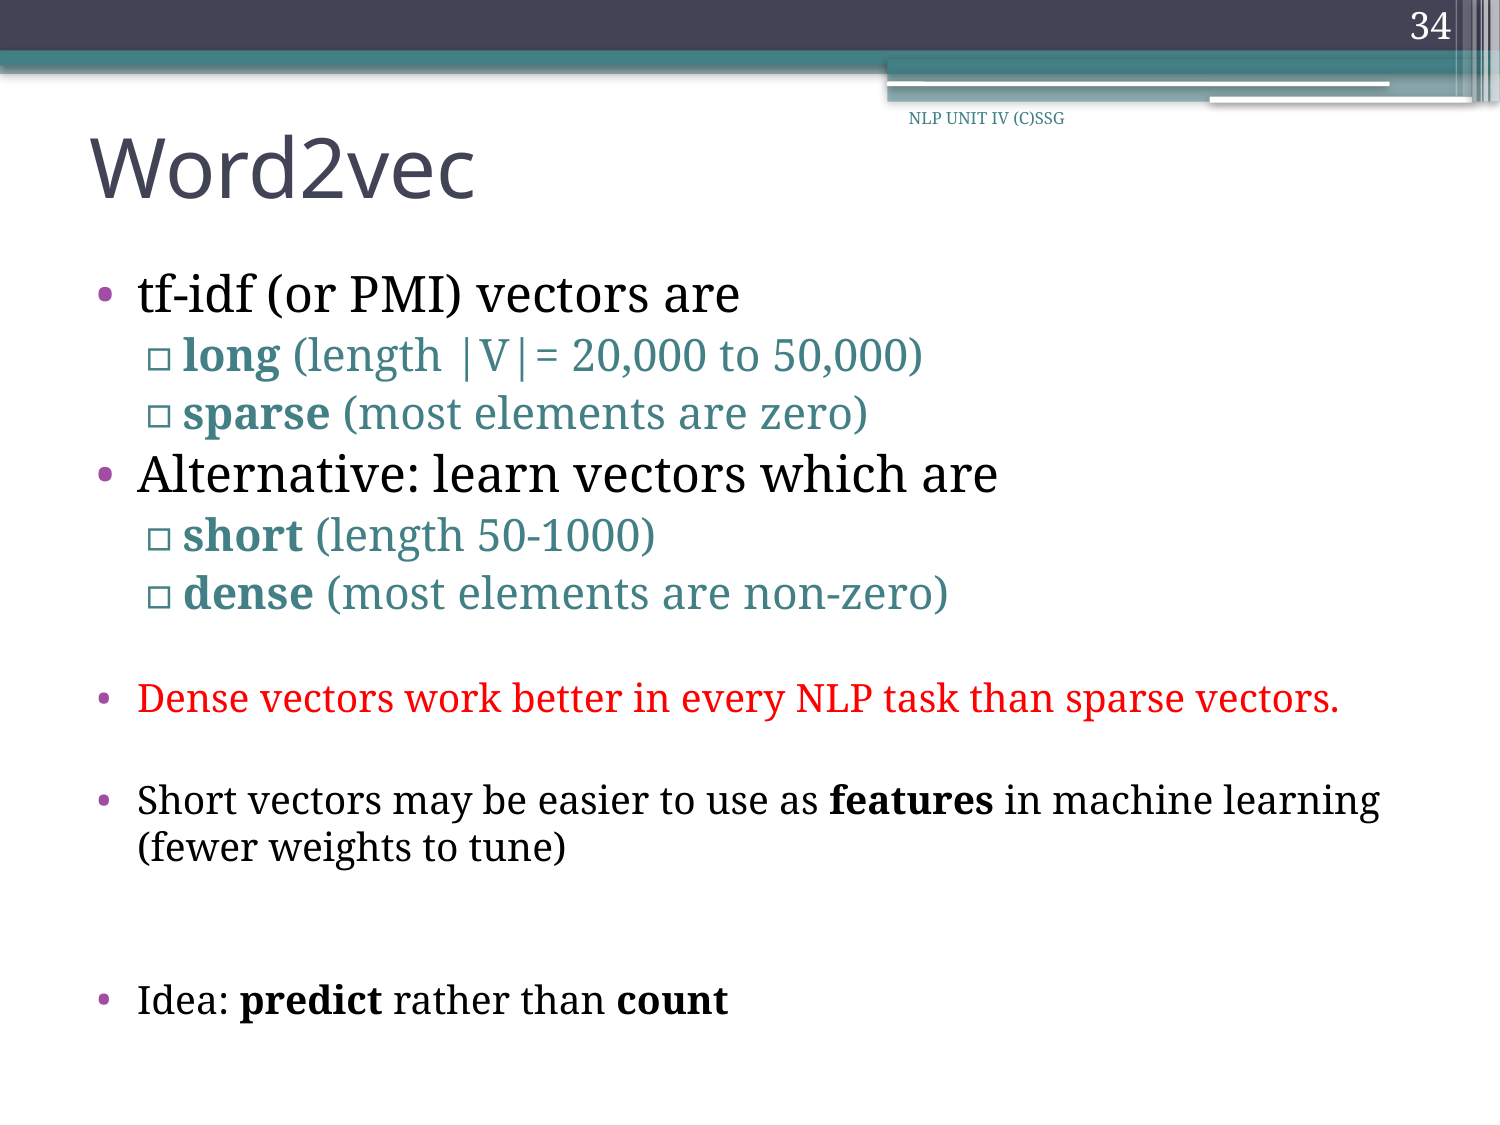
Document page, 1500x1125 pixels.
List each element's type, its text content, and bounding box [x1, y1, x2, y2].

slide_number 34 [1341, 0, 1466, 61]
title Word2vec [75, 78, 1425, 254]
footer NLP UNIT IV (C)SSG [862, 100, 1080, 176]
list tf-idf (or PMI) vectors are long (length |V|= 20,000 to 50,000) sparse (most elements are zero) Alternative: learn vectors which are short (length 50-1000) dense (most elements are non-zero) Dense vectors work better in every NLP task than sparse vectors. Short vectors may be easier to use as features in machine learning (fewer weights to tune) Idea: predict rather than count [64, 255, 1447, 1031]
